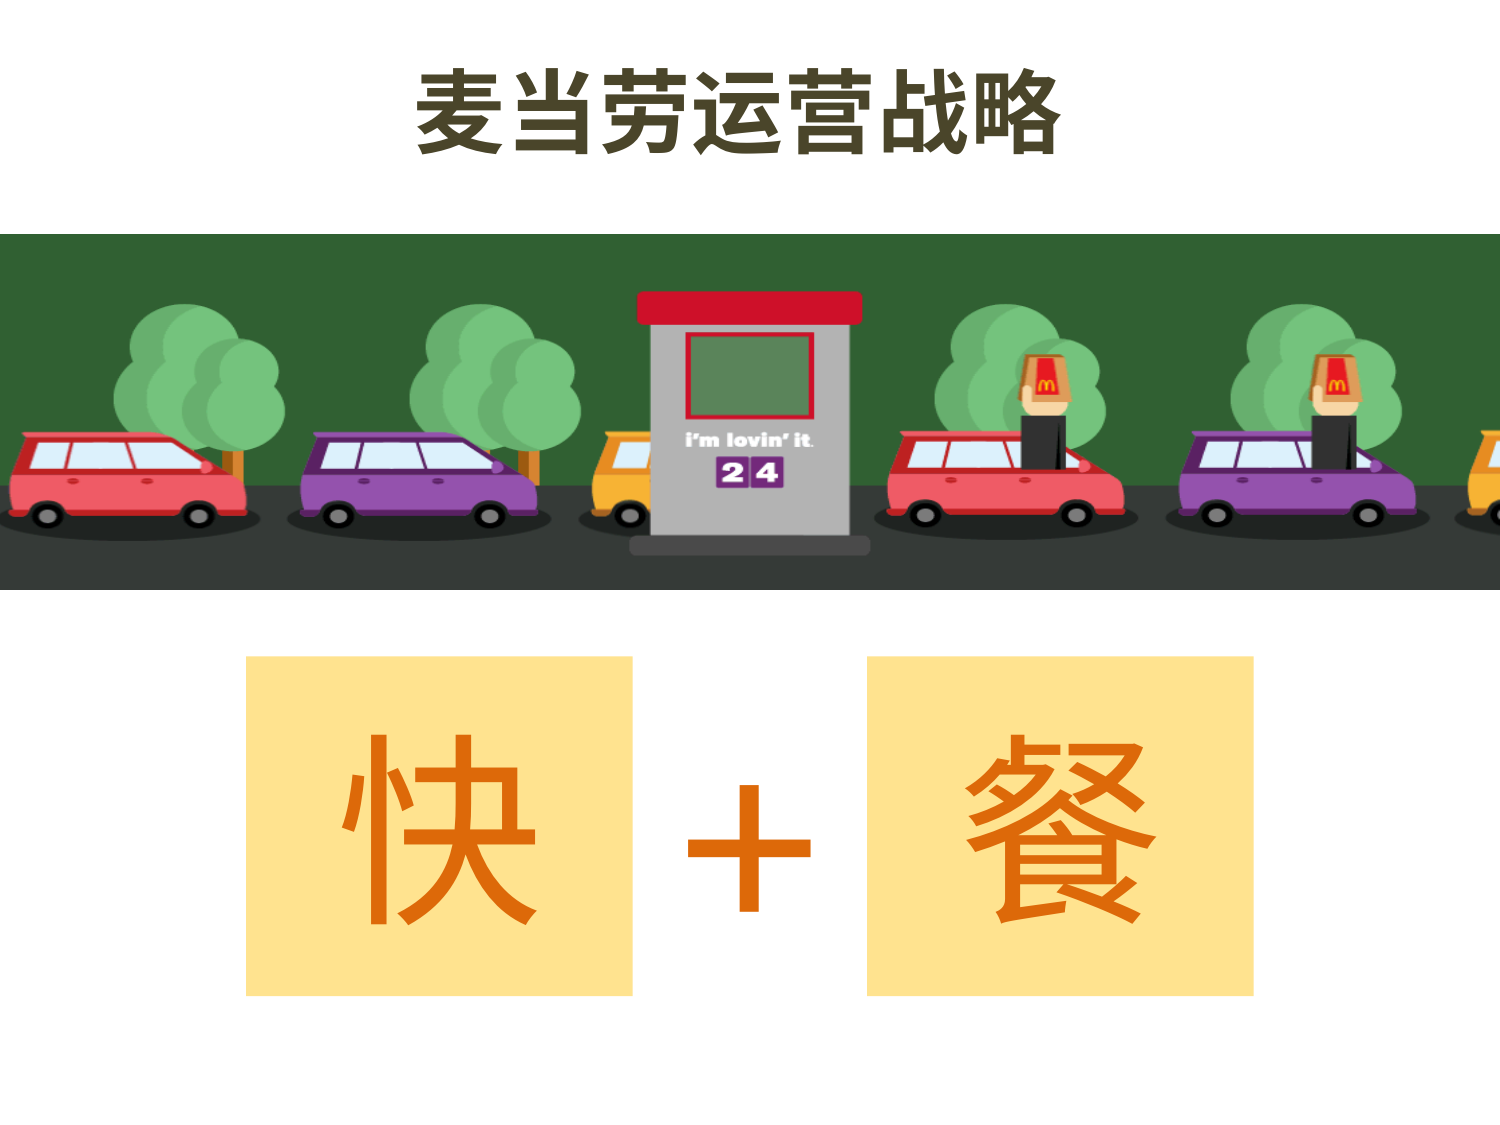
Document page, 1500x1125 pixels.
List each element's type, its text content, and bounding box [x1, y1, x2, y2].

text_box + [667, 656, 797, 996]
text_box 餐 [865, 654, 1256, 998]
text_box 快 [244, 654, 635, 998]
text_box 麦当劳运营战略 [46, 46, 1430, 172]
picture [0, 234, 1500, 590]
